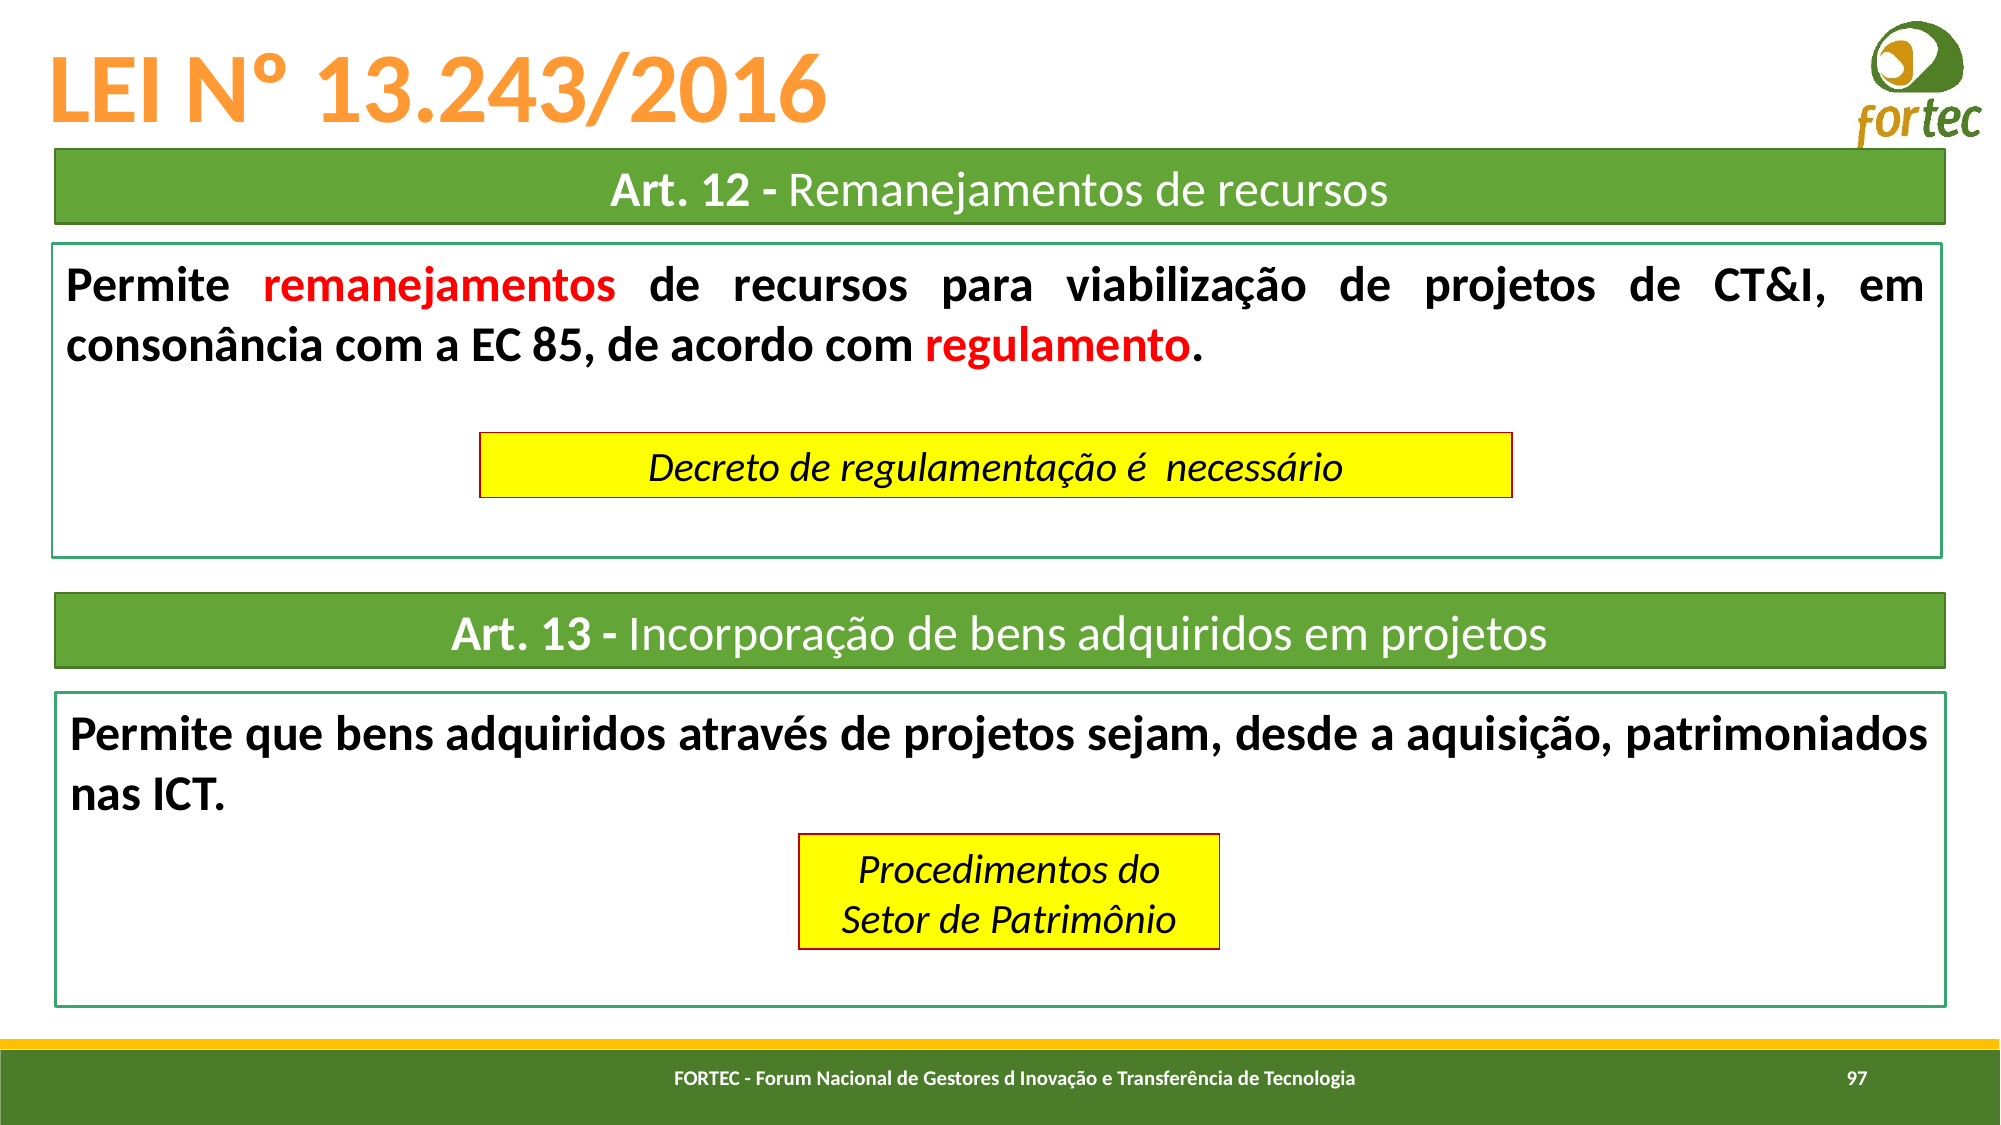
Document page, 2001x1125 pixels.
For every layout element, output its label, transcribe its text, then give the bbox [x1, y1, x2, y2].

text_box Permite que bens adquiridos através de projetos sejam, desde a aquisição, patrimoniados nas ICT. [54, 691, 1947, 1008]
slide_number 97 [1748, 1057, 1966, 1118]
text_box Art. 13 - Incorporação de bens adquiridos em projetos [54, 592, 1946, 669]
footer FORTEC - Forum Nacional de Gestores d Inovação e Transferência de Tecnologia [438, 1057, 1593, 1118]
text_box Art. 12 - Remanejamentos de recursos [54, 148, 1946, 225]
text_box Decreto de regulamentação é necessário [480, 432, 1512, 498]
text_box Permite remanejamentos de recursos para viabilização de projetos de CT&I, em consonância com a EC 85, de acordo com regulamento. [51, 242, 1943, 559]
text_box Procedimentos do Setor de Patrimônio [799, 834, 1220, 949]
title LEI Nº 13.243/2016 [33, 21, 1830, 150]
picture [1854, 21, 1982, 159]
